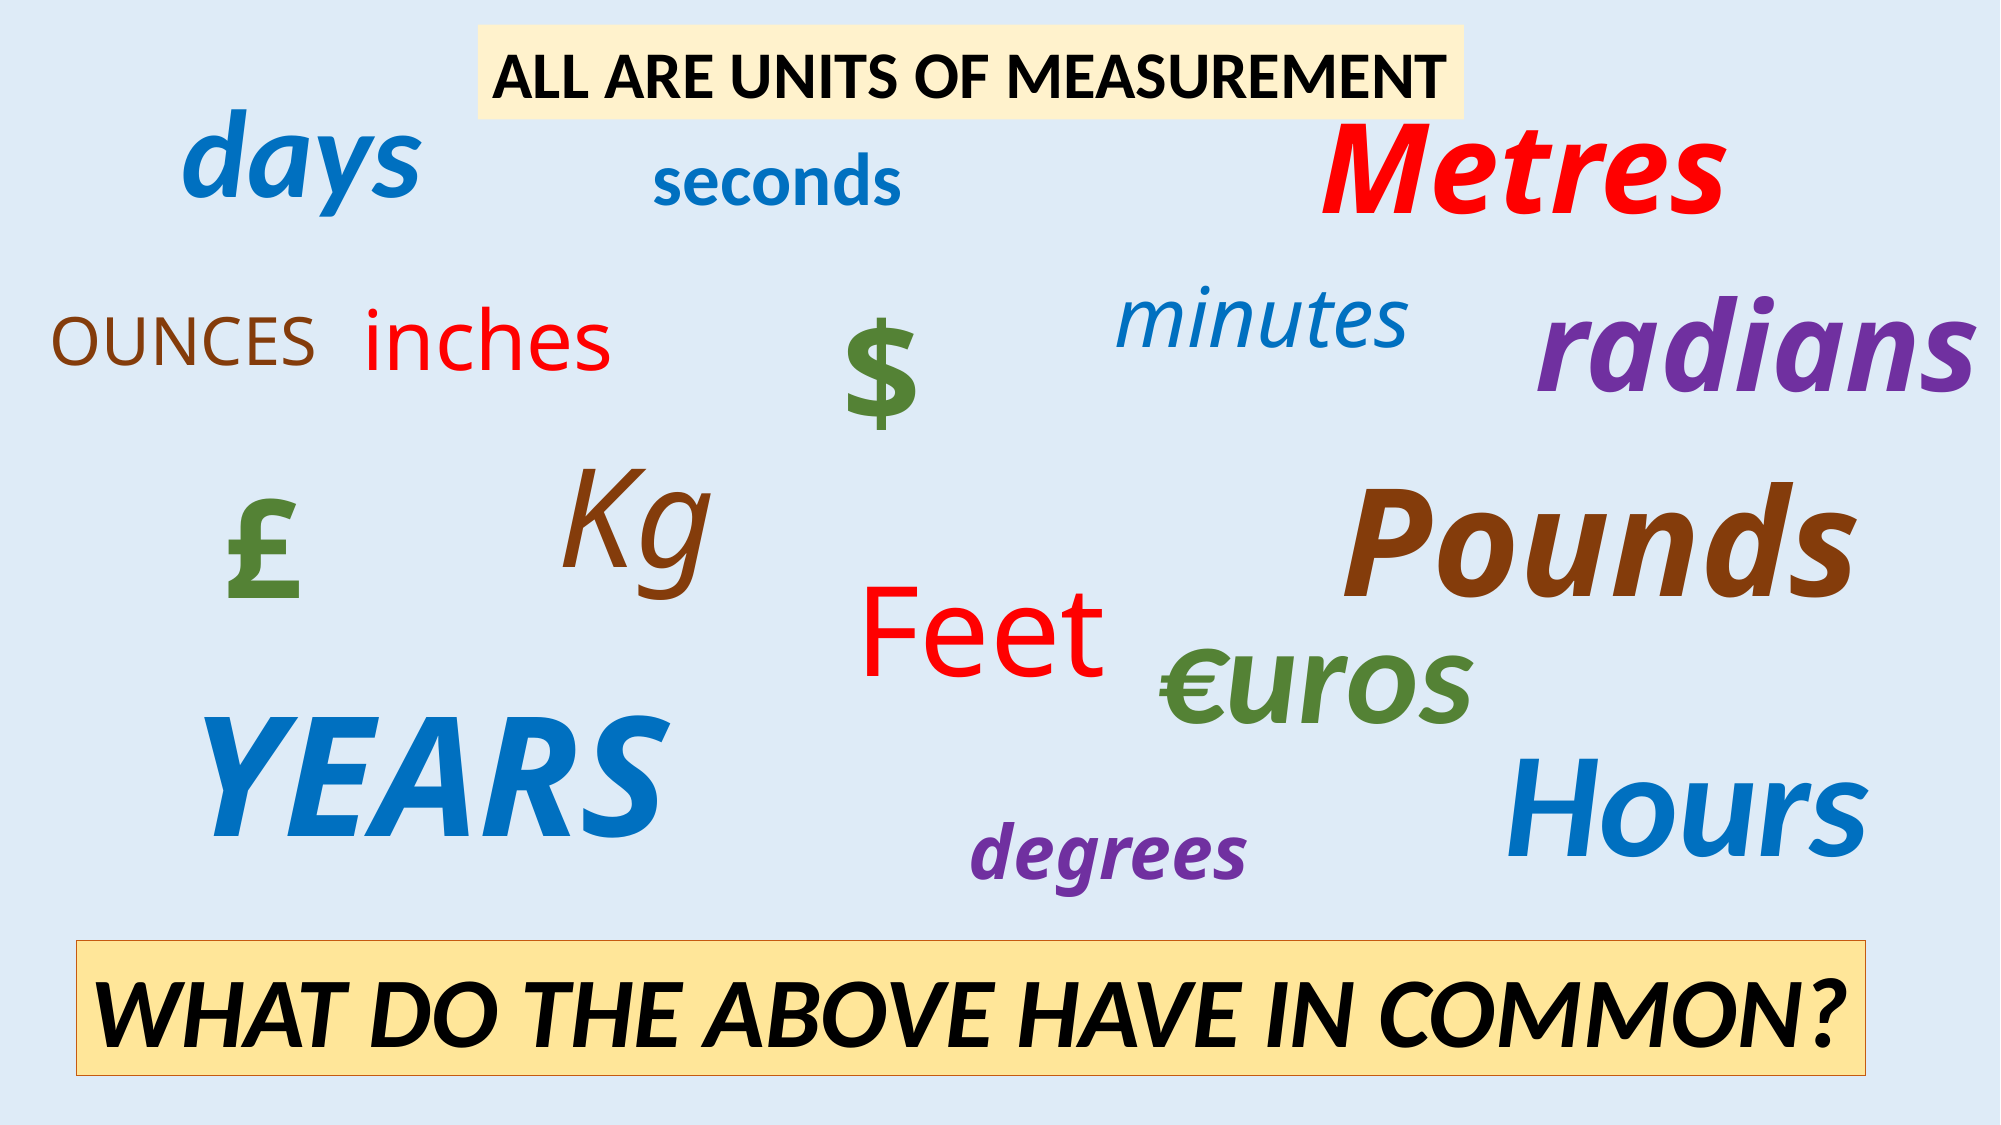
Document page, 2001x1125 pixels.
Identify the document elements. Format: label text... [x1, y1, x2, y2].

text_box $ [828, 277, 937, 458]
text_box YEARS [175, 662, 685, 878]
text_box OUNCES [34, 291, 332, 386]
text_box ALL ARE UNITS OF MEASUREMENT [477, 24, 1464, 120]
text_box minutes [1099, 256, 1426, 371]
text_box £ [208, 453, 318, 634]
text_box days [167, 65, 437, 231]
text_box Hours [1489, 698, 1885, 894]
text_box Pounds [1325, 438, 1876, 634]
text_box Metres [1304, 80, 1745, 246]
text_box Kg [543, 423, 730, 603]
text_box WHAT DO THE ABOVE HAVE IN COMMON? [76, 940, 1866, 1076]
text_box seconds [638, 123, 918, 228]
text_box €uros [1141, 578, 1489, 758]
text_box radians [1520, 259, 1996, 425]
text_box inches [347, 279, 629, 395]
text_box Feet [840, 543, 1122, 709]
text_box degrees [954, 797, 1264, 903]
